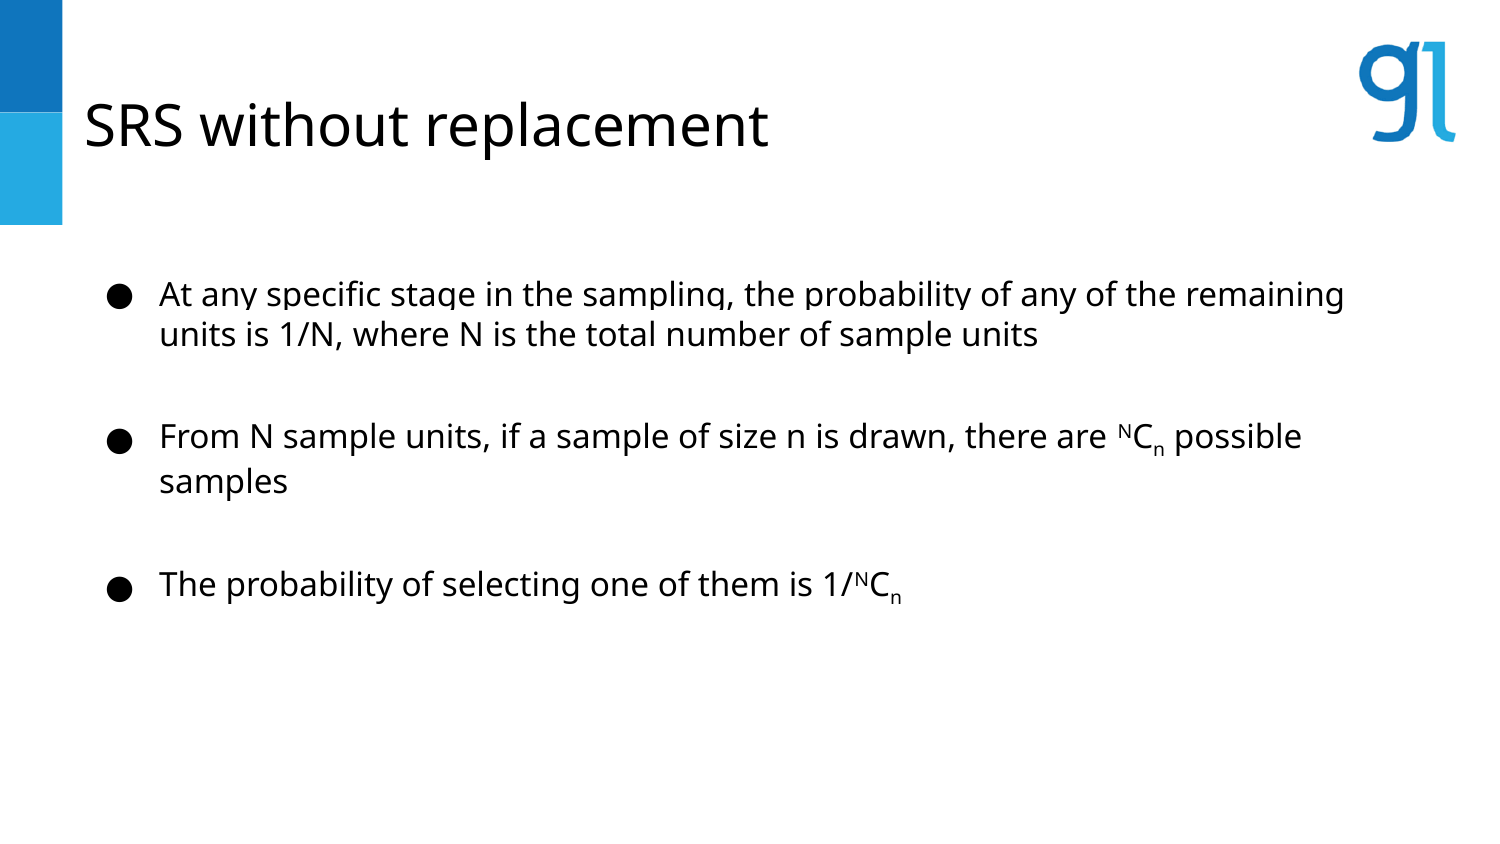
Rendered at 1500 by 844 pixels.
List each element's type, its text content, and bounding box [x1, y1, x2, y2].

list At any specific stage in the sampling, the probability of any of the remaining units is 1/N, where N is the total number of sample units From N sample units, if a sample of size n is drawn, there are NCn possible samples The probability of selecting one of them is 1/NCn [69, 257, 1448, 741]
picture [1331, 17, 1482, 167]
title SRS without replacement [69, 72, 1175, 167]
